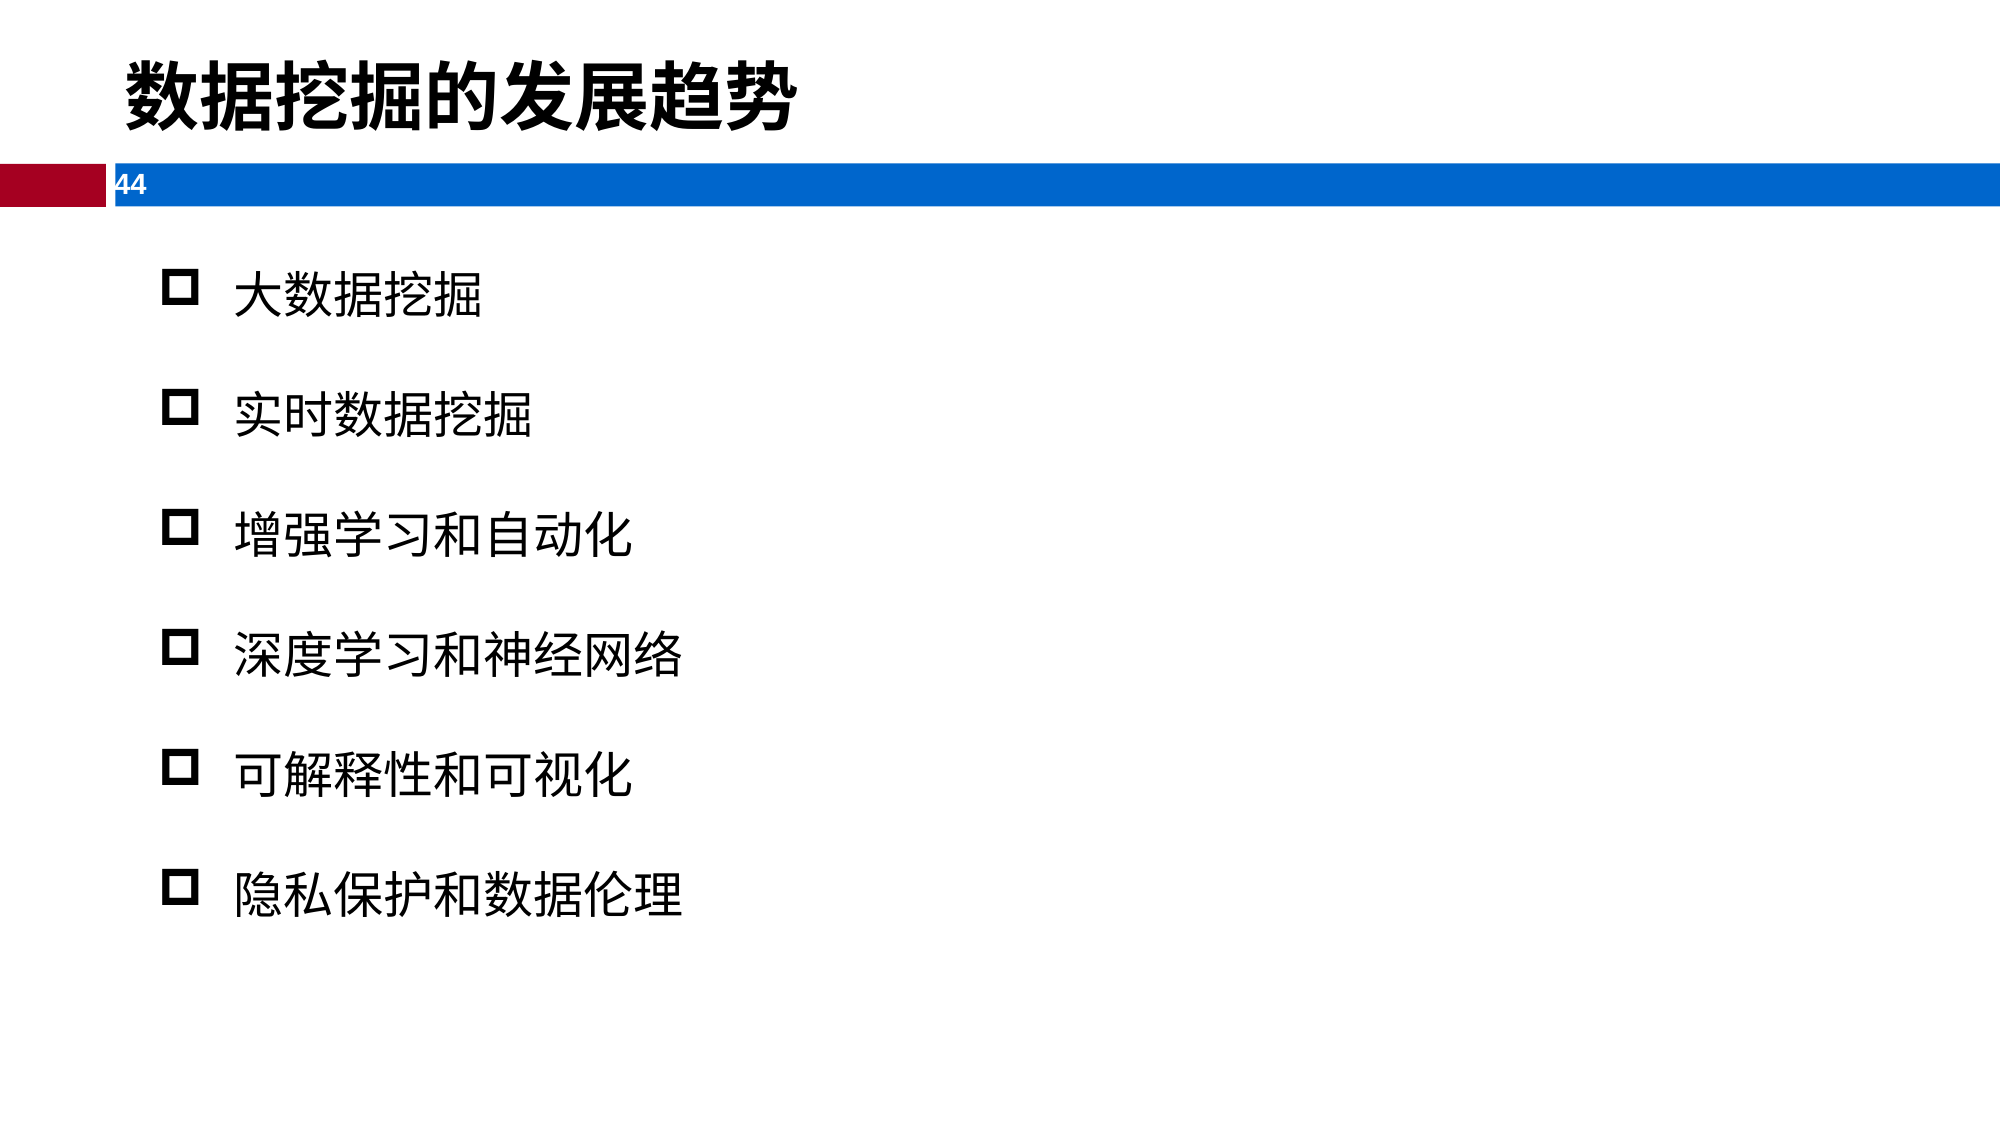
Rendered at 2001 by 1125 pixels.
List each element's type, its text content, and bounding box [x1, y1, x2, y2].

text_box 大数据挖掘 实时数据挖掘 增强学习和自动化 深度学习和神经网络 可解释性和可视化 隐私保护和数据伦理 [143, 256, 1144, 932]
title 数据挖掘的发展趋势 [109, 38, 2000, 150]
